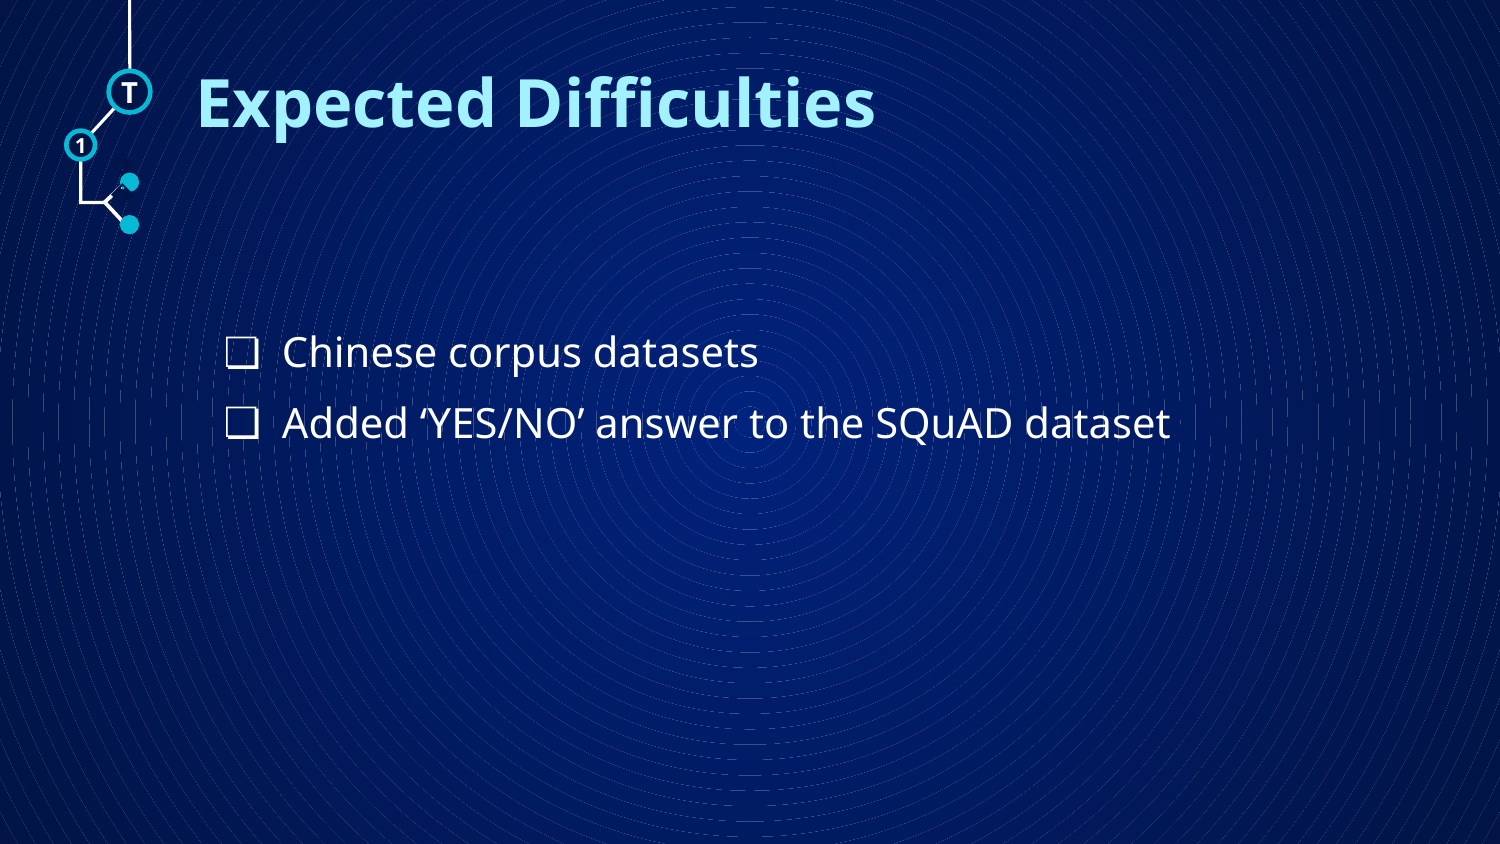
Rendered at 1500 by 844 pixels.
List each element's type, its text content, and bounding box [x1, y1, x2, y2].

text_box 🠺 [129, 218, 137, 232]
subtitle Chinese corpus datasets Added ‘YES/NO’ answer to the SQuAD dataset [191, 310, 1262, 502]
text_box 1 [66, 130, 96, 160]
text_box 🠺 [123, 174, 137, 190]
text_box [103, 181, 128, 226]
subtitle Expected Difficulties [180, 47, 1047, 156]
text_box T [108, 70, 151, 113]
